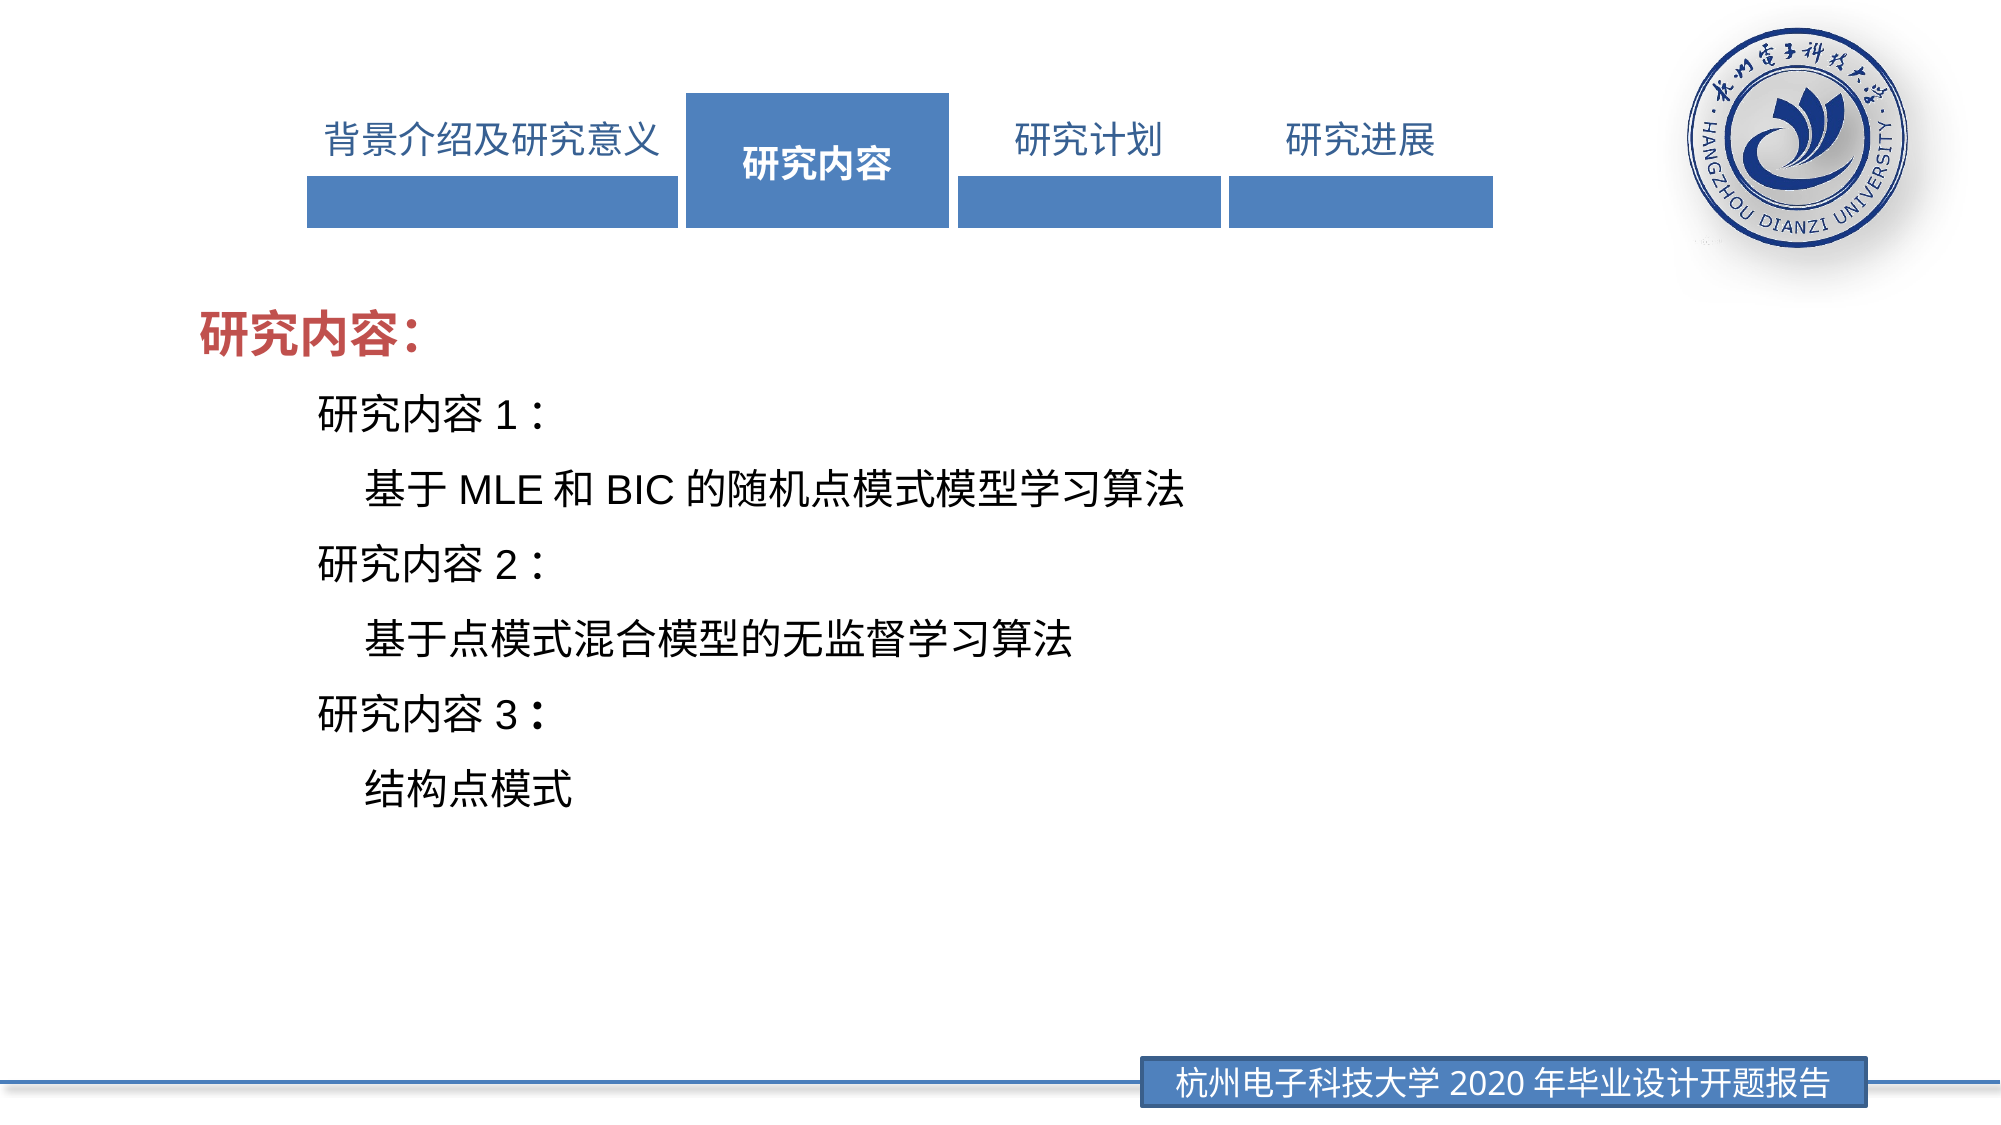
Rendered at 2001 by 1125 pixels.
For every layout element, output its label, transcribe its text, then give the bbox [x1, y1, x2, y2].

table_header 研究计划 [958, 93, 1221, 167]
text_box 研究内容： [184, 235, 1460, 370]
table_cell [958, 176, 1221, 228]
table_cell [307, 176, 678, 228]
table_header 背景介绍及研究意义 [307, 93, 678, 167]
table_header 研究进展 [1229, 93, 1494, 167]
table_cell [1229, 176, 1493, 228]
text_box 研究内容1： 基于MLE和BIC的随机点模式模型学习算法 研究内容2： 基于点模式混合模型的无监督学习算法 研究内容3： 结构点模式 [303, 355, 1615, 883]
picture [1679, 19, 1916, 256]
table_header 研究内容 [686, 93, 949, 228]
